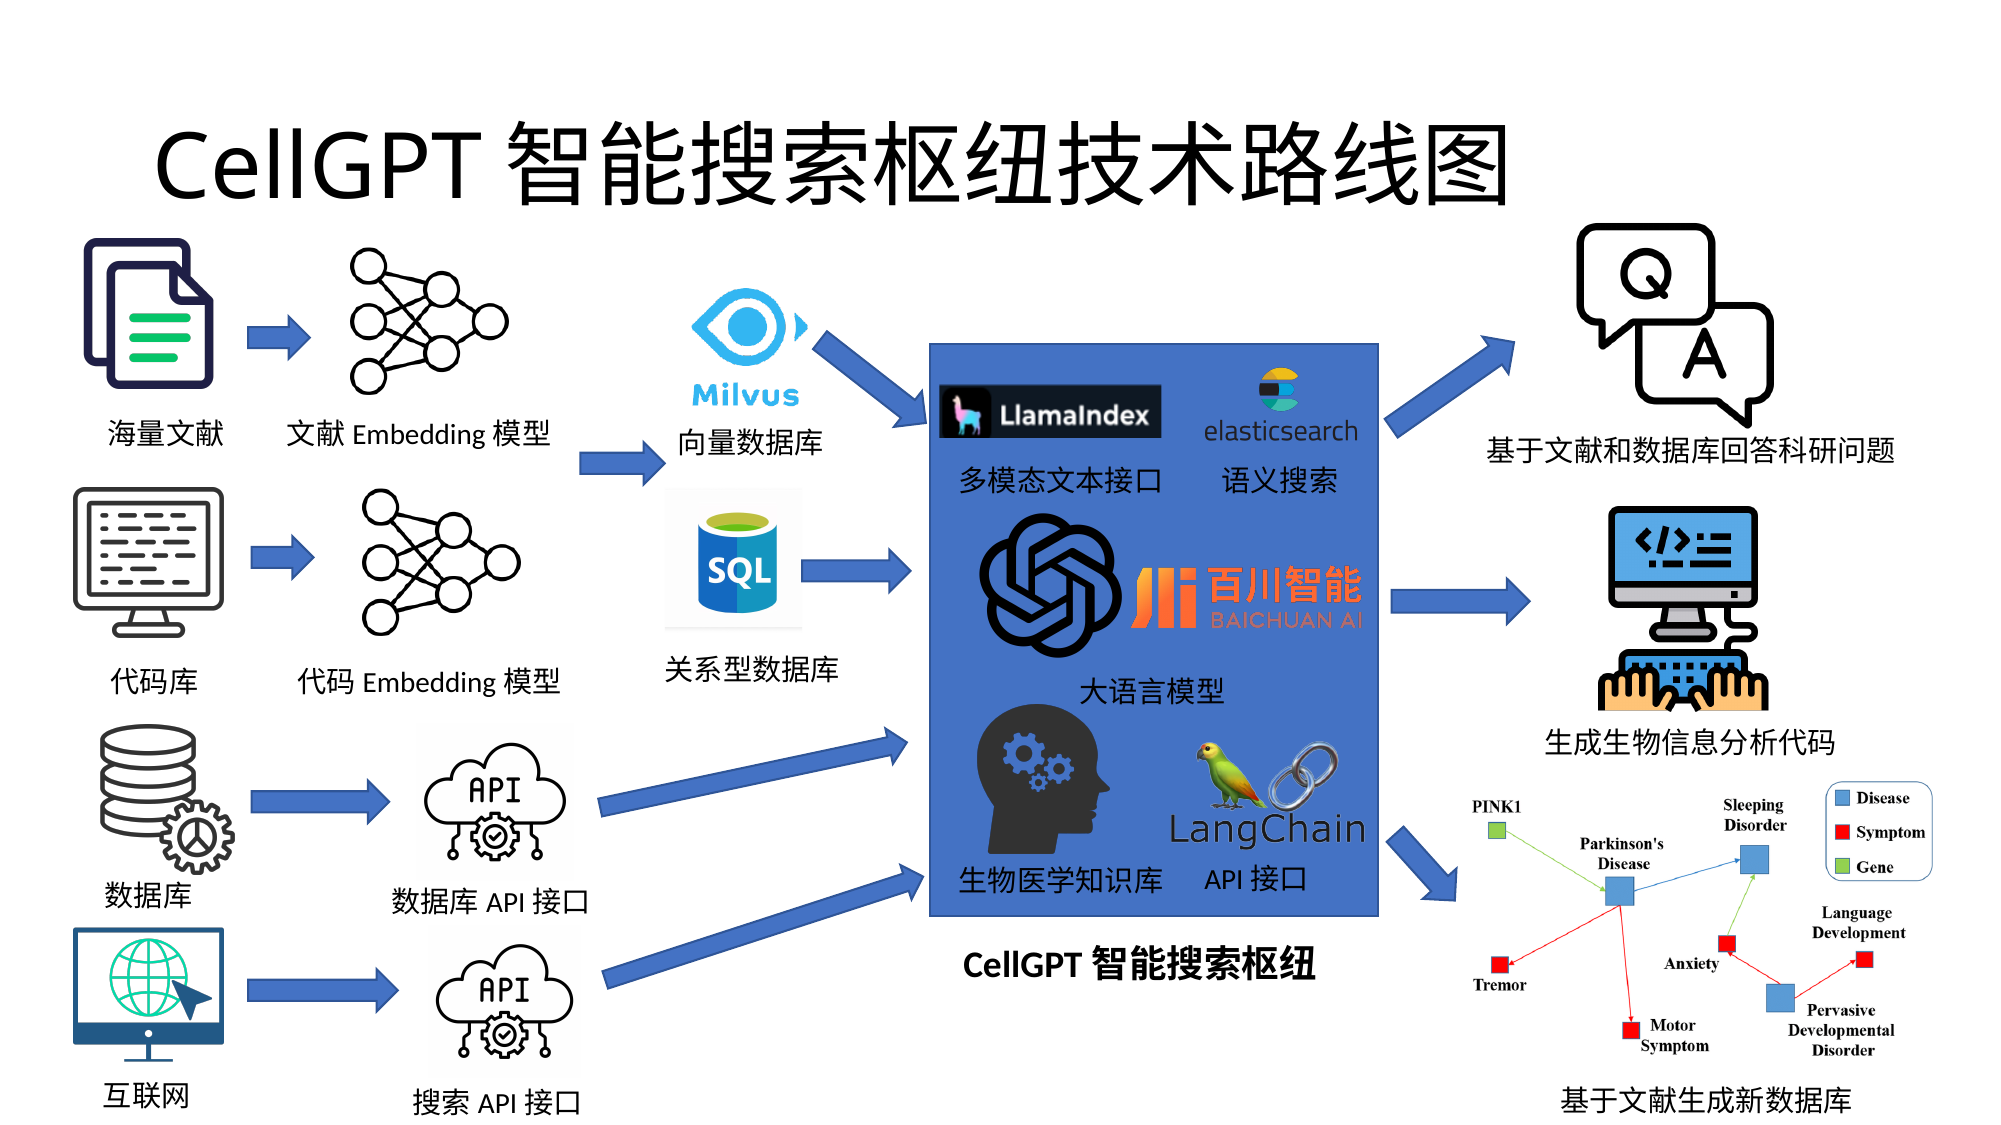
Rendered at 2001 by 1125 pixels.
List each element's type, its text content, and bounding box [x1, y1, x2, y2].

text_box 基于文献和数据库回答科研问题 [1471, 424, 1921, 475]
picture [1574, 499, 1792, 717]
text_box 语义搜索 [1206, 455, 1357, 505]
text_box [247, 313, 312, 362]
picture [341, 233, 517, 409]
picture [73, 238, 224, 389]
picture [1558, 208, 1792, 443]
picture [428, 925, 581, 1078]
text_box 向量数据库 [663, 443, 843, 467]
text_box 数据库 [89, 869, 243, 920]
text_box 数据库API接口 [376, 875, 612, 926]
picture [1185, 354, 1379, 455]
text_box [601, 862, 925, 990]
text_box [597, 726, 909, 818]
text_box [250, 533, 315, 581]
text_box API接口 [1189, 856, 1340, 904]
picture [649, 249, 844, 443]
picture [664, 487, 803, 633]
text_box 搜索API接口 [397, 1077, 664, 1125]
text_box [579, 439, 667, 487]
text_box 大语言模型 [1064, 666, 1245, 716]
text_box 文献Embedding模型 [272, 408, 587, 459]
picture [971, 509, 1364, 662]
picture [416, 723, 574, 881]
text_box [250, 778, 391, 826]
text_box [1385, 825, 1458, 902]
picture [73, 487, 224, 638]
text_box 多模态文本接口 [944, 455, 1190, 505]
text_box [1390, 576, 1532, 627]
text_box 生物医学知识库 [944, 855, 1190, 916]
text_box [1383, 335, 1516, 439]
picture [968, 704, 1119, 854]
picture [1471, 780, 1933, 1056]
text_box 代码库 [95, 655, 282, 706]
text_box 生成生物信息分析代码 [1529, 716, 1864, 767]
text_box 代码库 [597, 655, 763, 706]
text_box 海量文献 [92, 408, 272, 459]
text_box [929, 343, 1379, 917]
picture [939, 377, 1162, 438]
picture [353, 474, 529, 650]
text_box 关系型数据库 [650, 644, 871, 687]
picture [1156, 725, 1379, 856]
text_box 基于文献生成新数据库 [1545, 1074, 1880, 1125]
text_box [843, 342, 928, 429]
text_box [247, 966, 400, 1014]
picture [73, 919, 224, 1070]
text_box 代码Embedding模型 [282, 655, 597, 706]
title CellGPT智能搜索枢纽技术路线图 [137, 59, 1863, 278]
text_box 互联网 [88, 1070, 224, 1120]
text_box [803, 547, 912, 595]
text_box CellGPT智能搜索枢纽 [948, 932, 1388, 993]
picture [92, 724, 243, 875]
